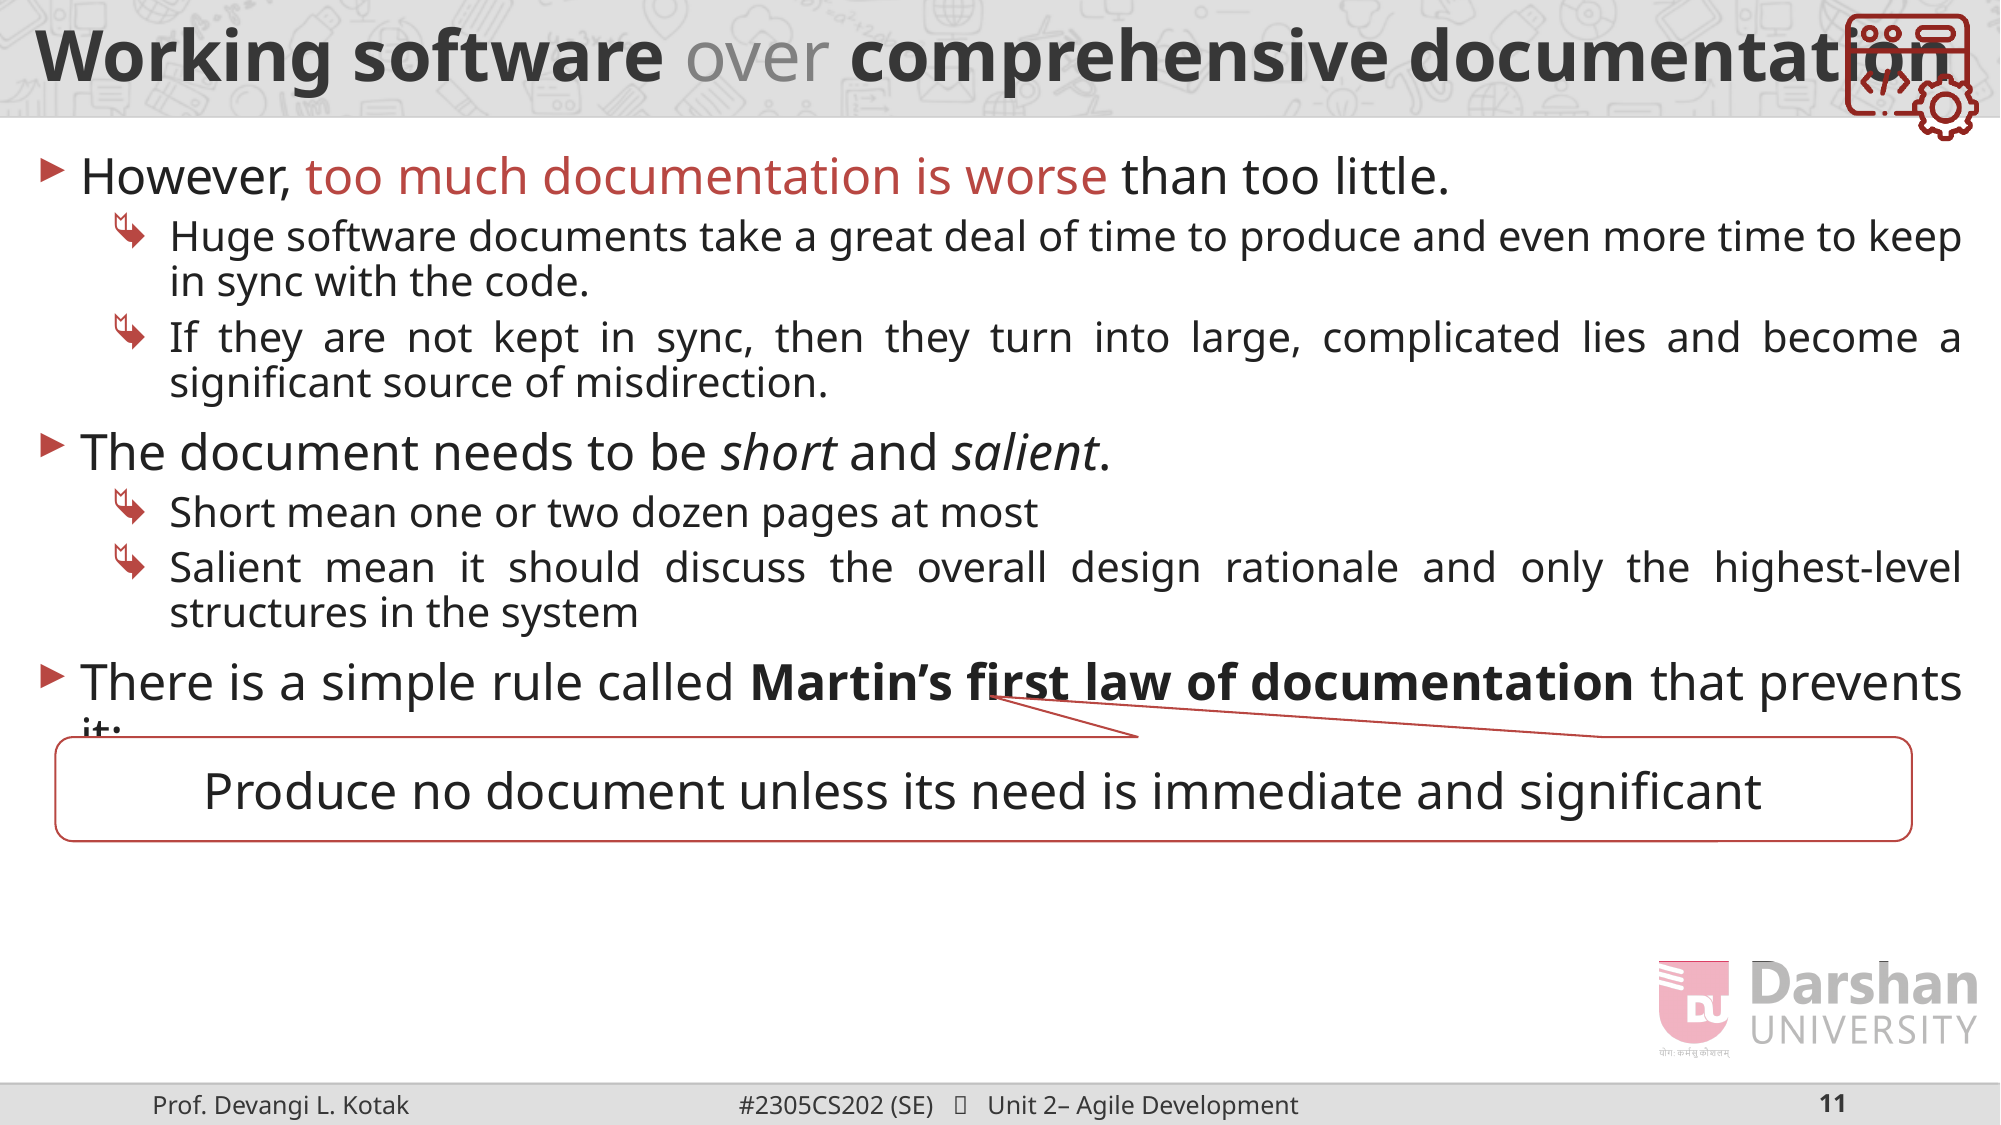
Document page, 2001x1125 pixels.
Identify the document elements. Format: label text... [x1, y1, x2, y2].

title Working software over comprehensive documentation [0, 0, 2000, 117]
text_box Produce no document unless its need is immediate and significant [54, 694, 1913, 843]
list However, too much documentation is worse than too little. Huge software documents take a great deal of time to produce and even more time to keep in sync with the code. If they are not kept in sync, then they turn into large, complicated lies and become a significant source of misdirection. The document needs to be short and salient. Short mean one or two dozen pages at most Salient mean it should discuss the overall design rationale and only the highest-level structures in the system There is a simple rule called Martin’s first law of documentation that prevents it: [21, 143, 1979, 603]
picture [1845, 10, 1979, 144]
